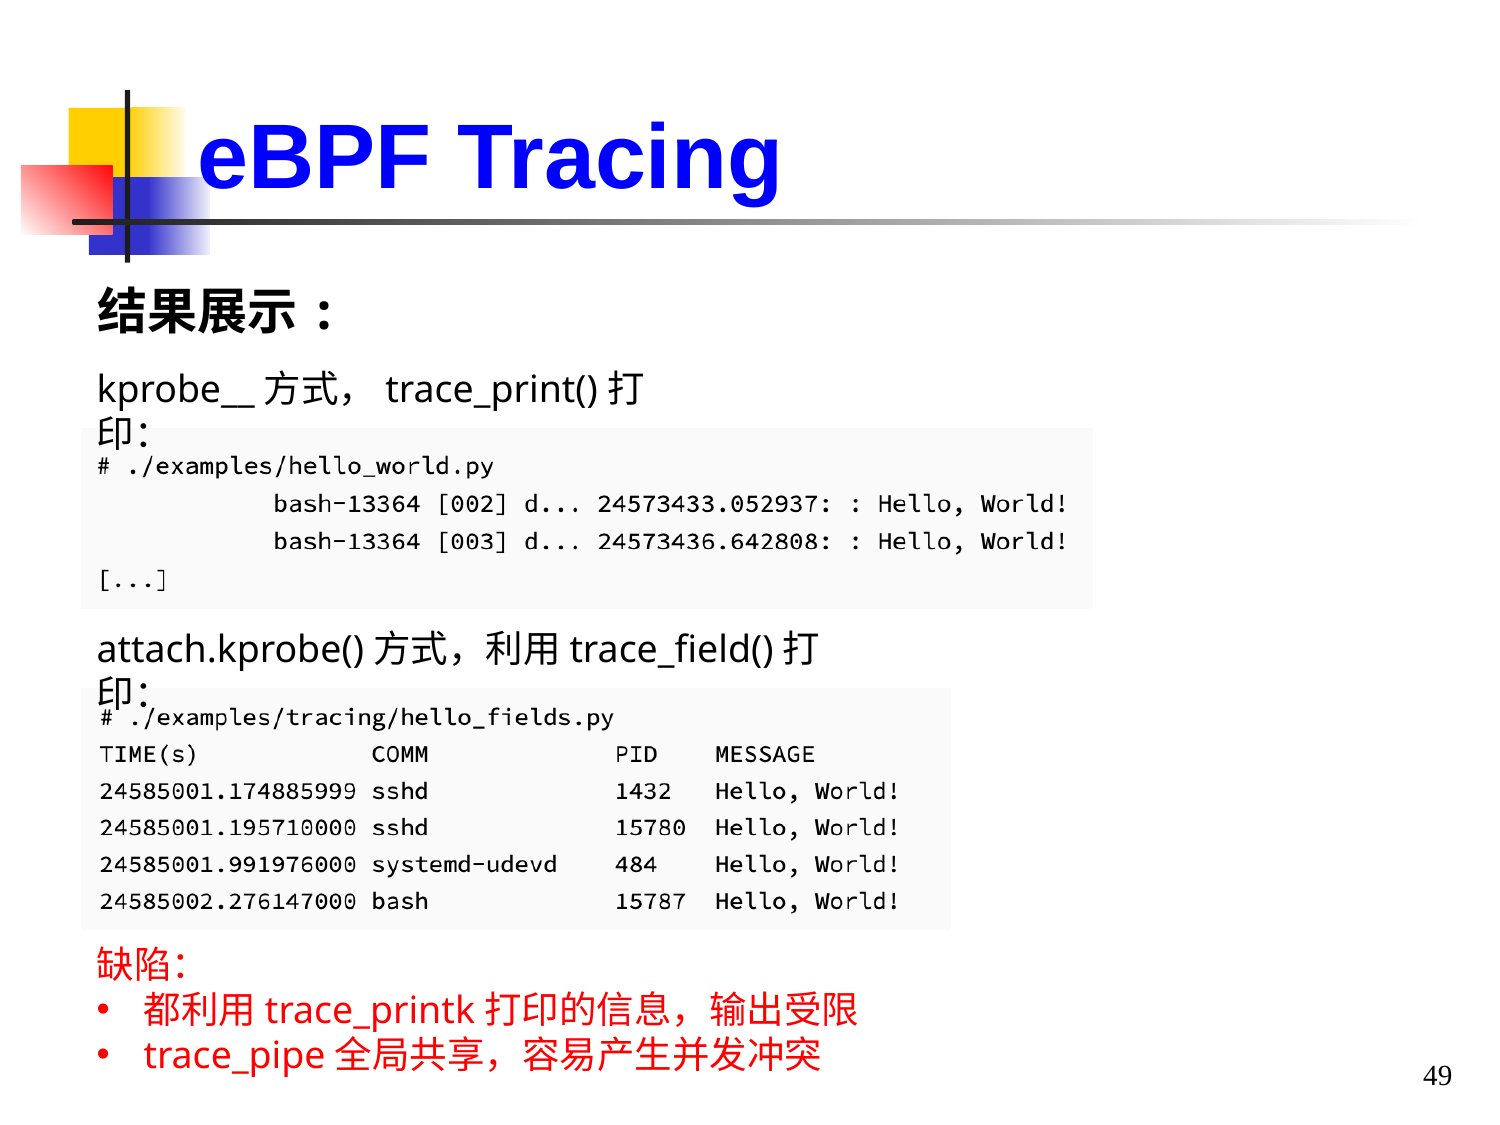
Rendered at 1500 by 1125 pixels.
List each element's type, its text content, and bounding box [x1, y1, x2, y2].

picture [81, 687, 951, 930]
text_box 缺陷： 都利用trace_printk打印的信息，输出受限 trace_pipe全局共享，容易产生并发冲突 [81, 933, 1156, 1083]
slide_number 49 [1155, 1024, 1468, 1100]
text_box attach.kprobe()方式，利用trace_field()打印： [81, 617, 904, 687]
text_box eBPF Tracing [182, 89, 1435, 220]
text_box kprobe__方式，trace_print()打印： [81, 357, 708, 427]
picture [81, 427, 1093, 609]
text_box 结果展示: [82, 272, 721, 347]
